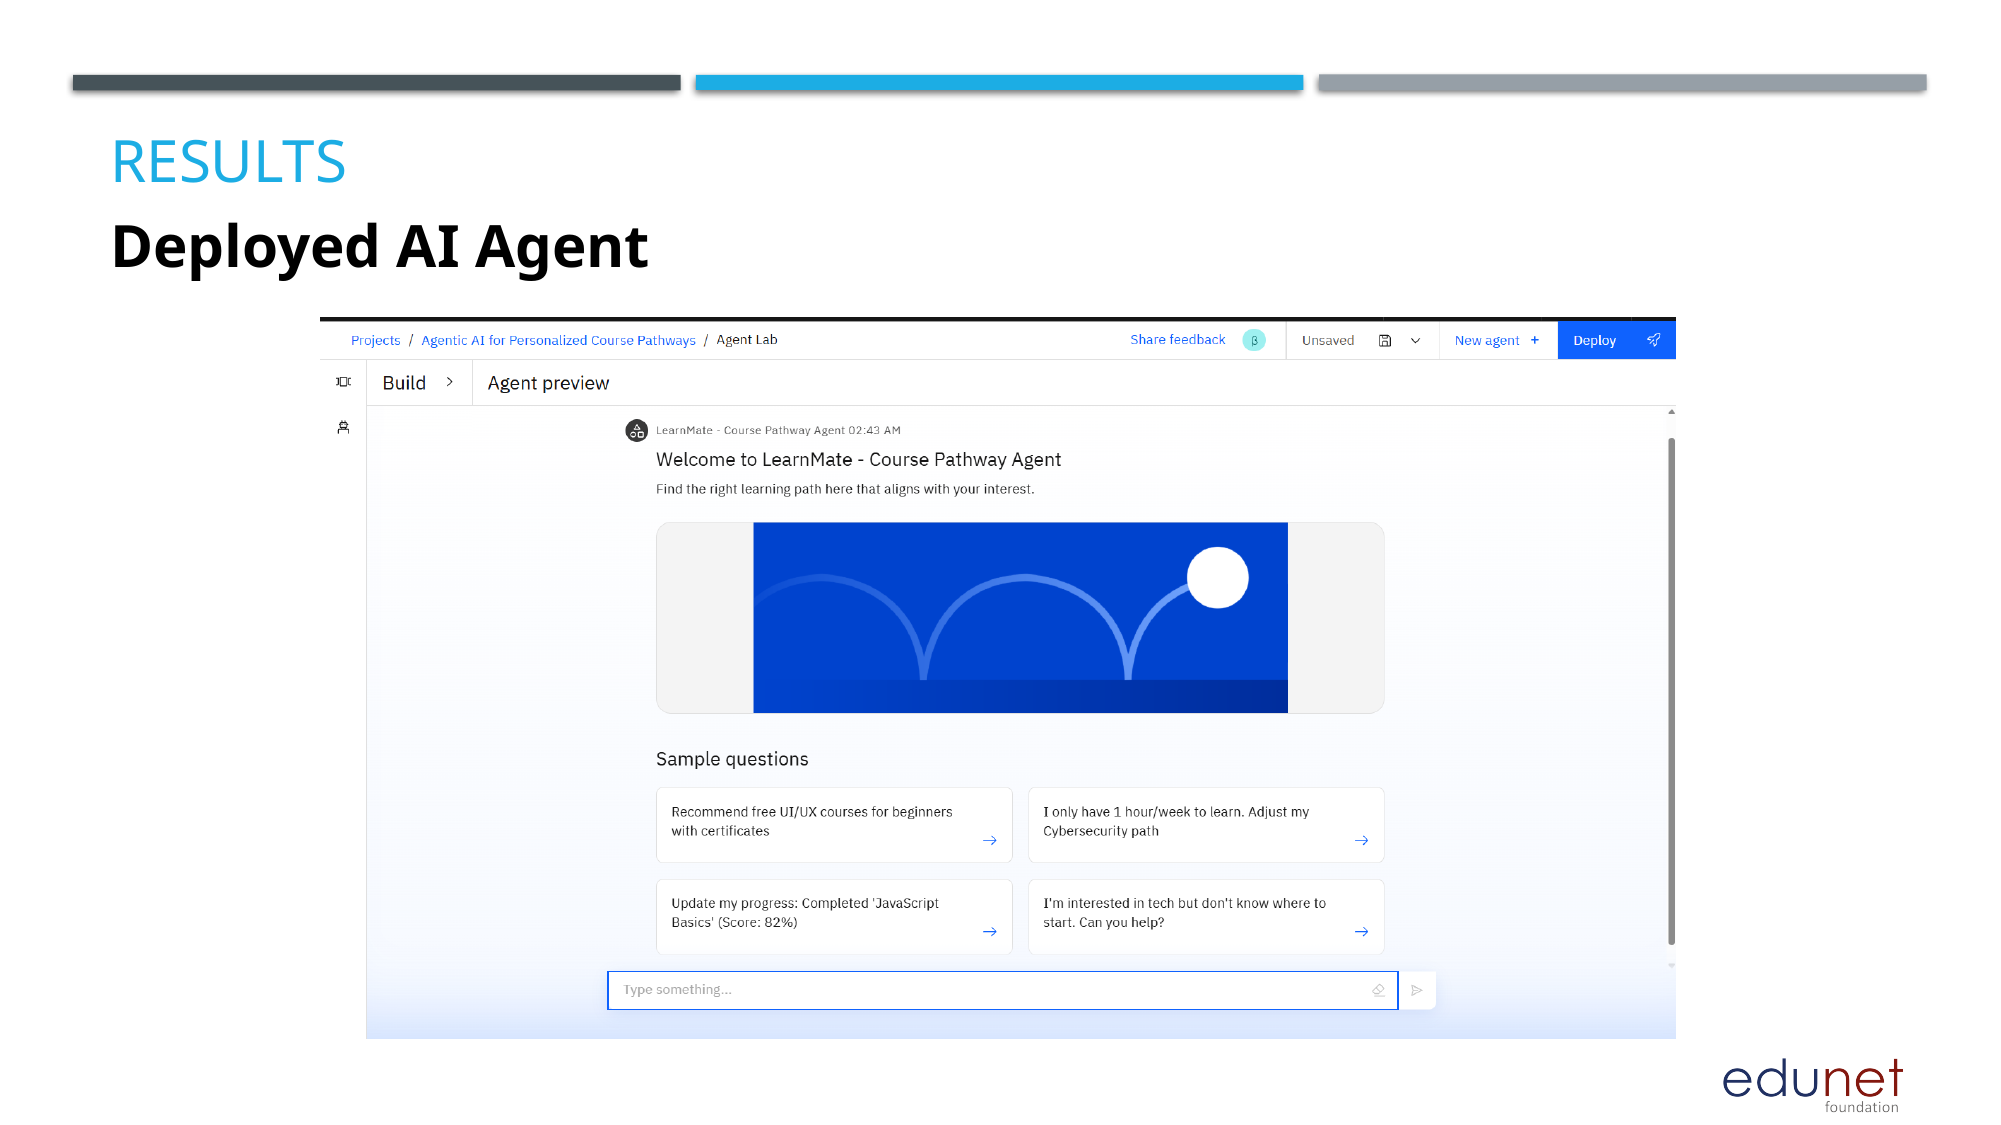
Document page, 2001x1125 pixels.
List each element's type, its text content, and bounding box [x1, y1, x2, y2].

picture [1719, 1056, 1905, 1116]
picture [319, 317, 1677, 1039]
text_box Deployed AI Agent [95, 202, 742, 288]
title Results [95, 115, 1905, 203]
